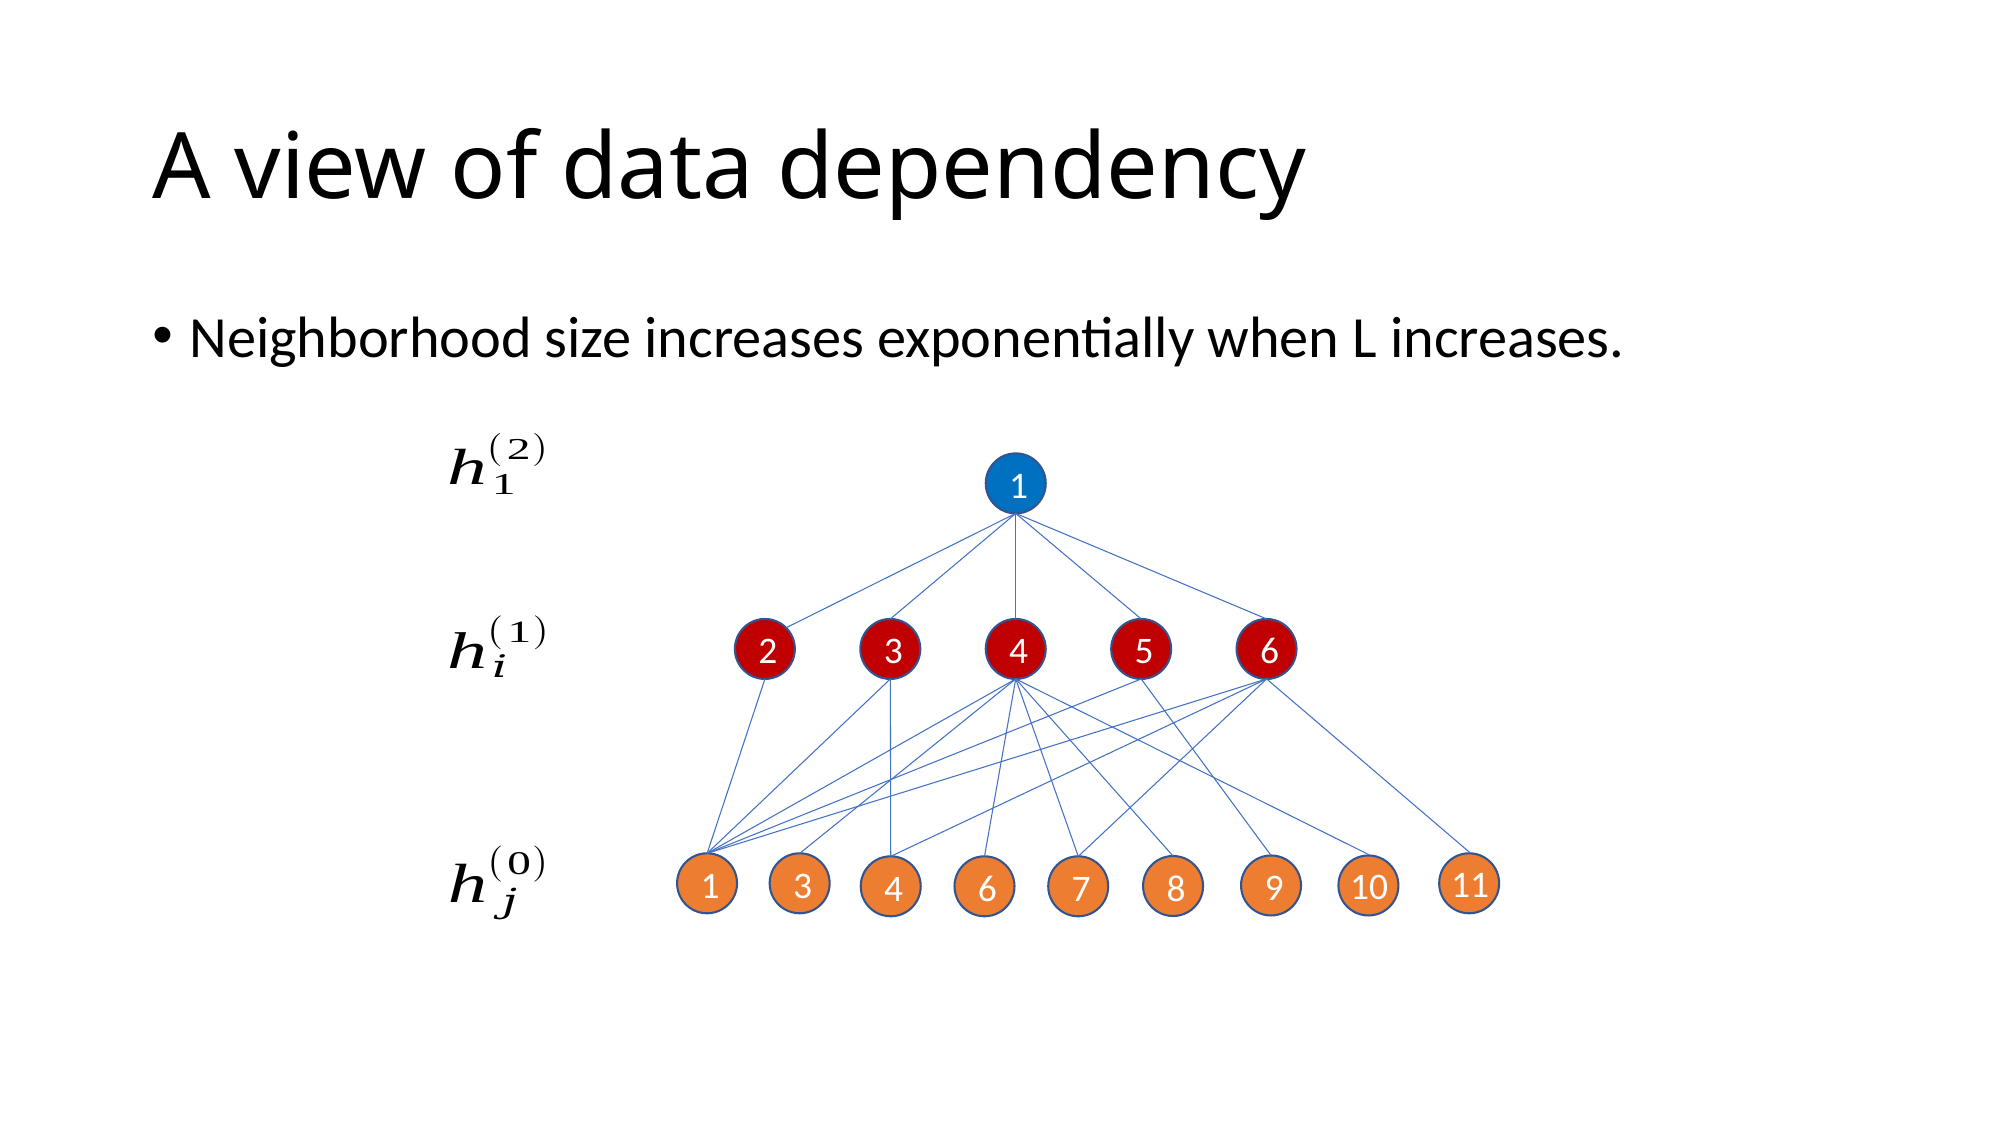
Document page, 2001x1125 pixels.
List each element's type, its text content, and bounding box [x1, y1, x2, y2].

list Neighborhood size increases exponentially when L increases. [137, 299, 1863, 1014]
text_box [447, 430, 1505, 922]
title A view of data dependency [137, 59, 1863, 278]
